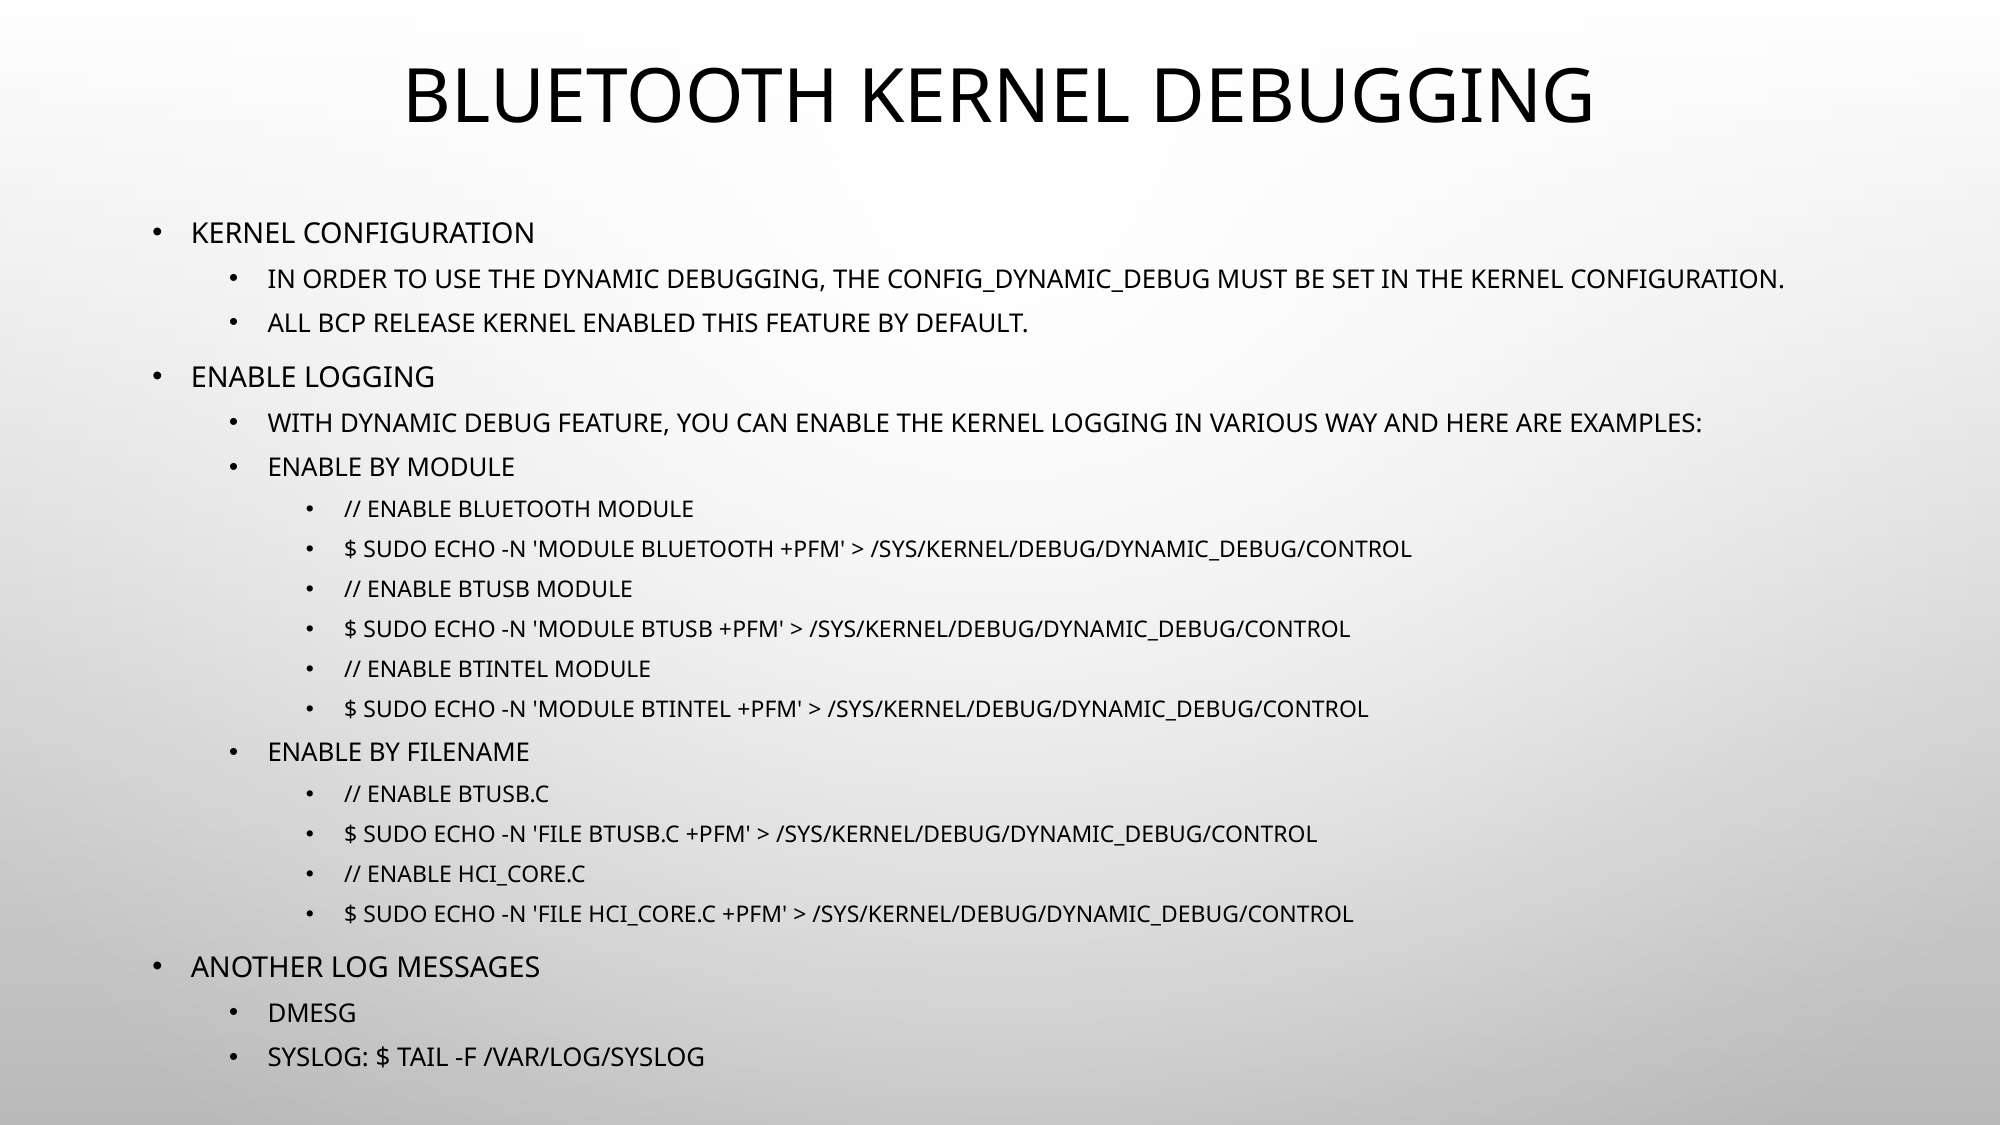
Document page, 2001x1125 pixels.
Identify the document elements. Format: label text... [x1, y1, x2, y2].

list Kernel Configuration In order to use the Dynamic Debugging, the CONFIG_DYNAMIC_DEBUG must be set in the kernel configuration. All BCP release kernel enabled this feature by default. Enable logging With Dynamic Debug feature, you can enable the kernel logging in various way and here are examples: Enable by module // Enable bluetooth module $ sudo echo -n 'module bluetooth +pfm' > /sys/kernel/debug/dynamic_debug/control // Enable btusb module $ sudo echo -n 'module btusb +pfm' > /sys/kernel/debug/dynamic_debug/control // Enable btintel module $ sudo echo -n 'module btintel +pfm' > /sys/kernel/debug/dynamic_debug/control Enable by filename // enable btusb.c $ sudo echo -n 'file btusb.c +pfm' > /sys/kernel/debug/dynamic_debug/control // enable hci_core.c $ sudo echo -n 'file hci_core.c +pfm' > /sys/kernel/debug/dynamic_debug/control Another log messages dmesg syslog: $ tail -f /var/log/syslog [137, 200, 1863, 1091]
title Bluetooth Kernel Debugging [137, 43, 1863, 154]
picture [0, 0, 2000, 1125]
